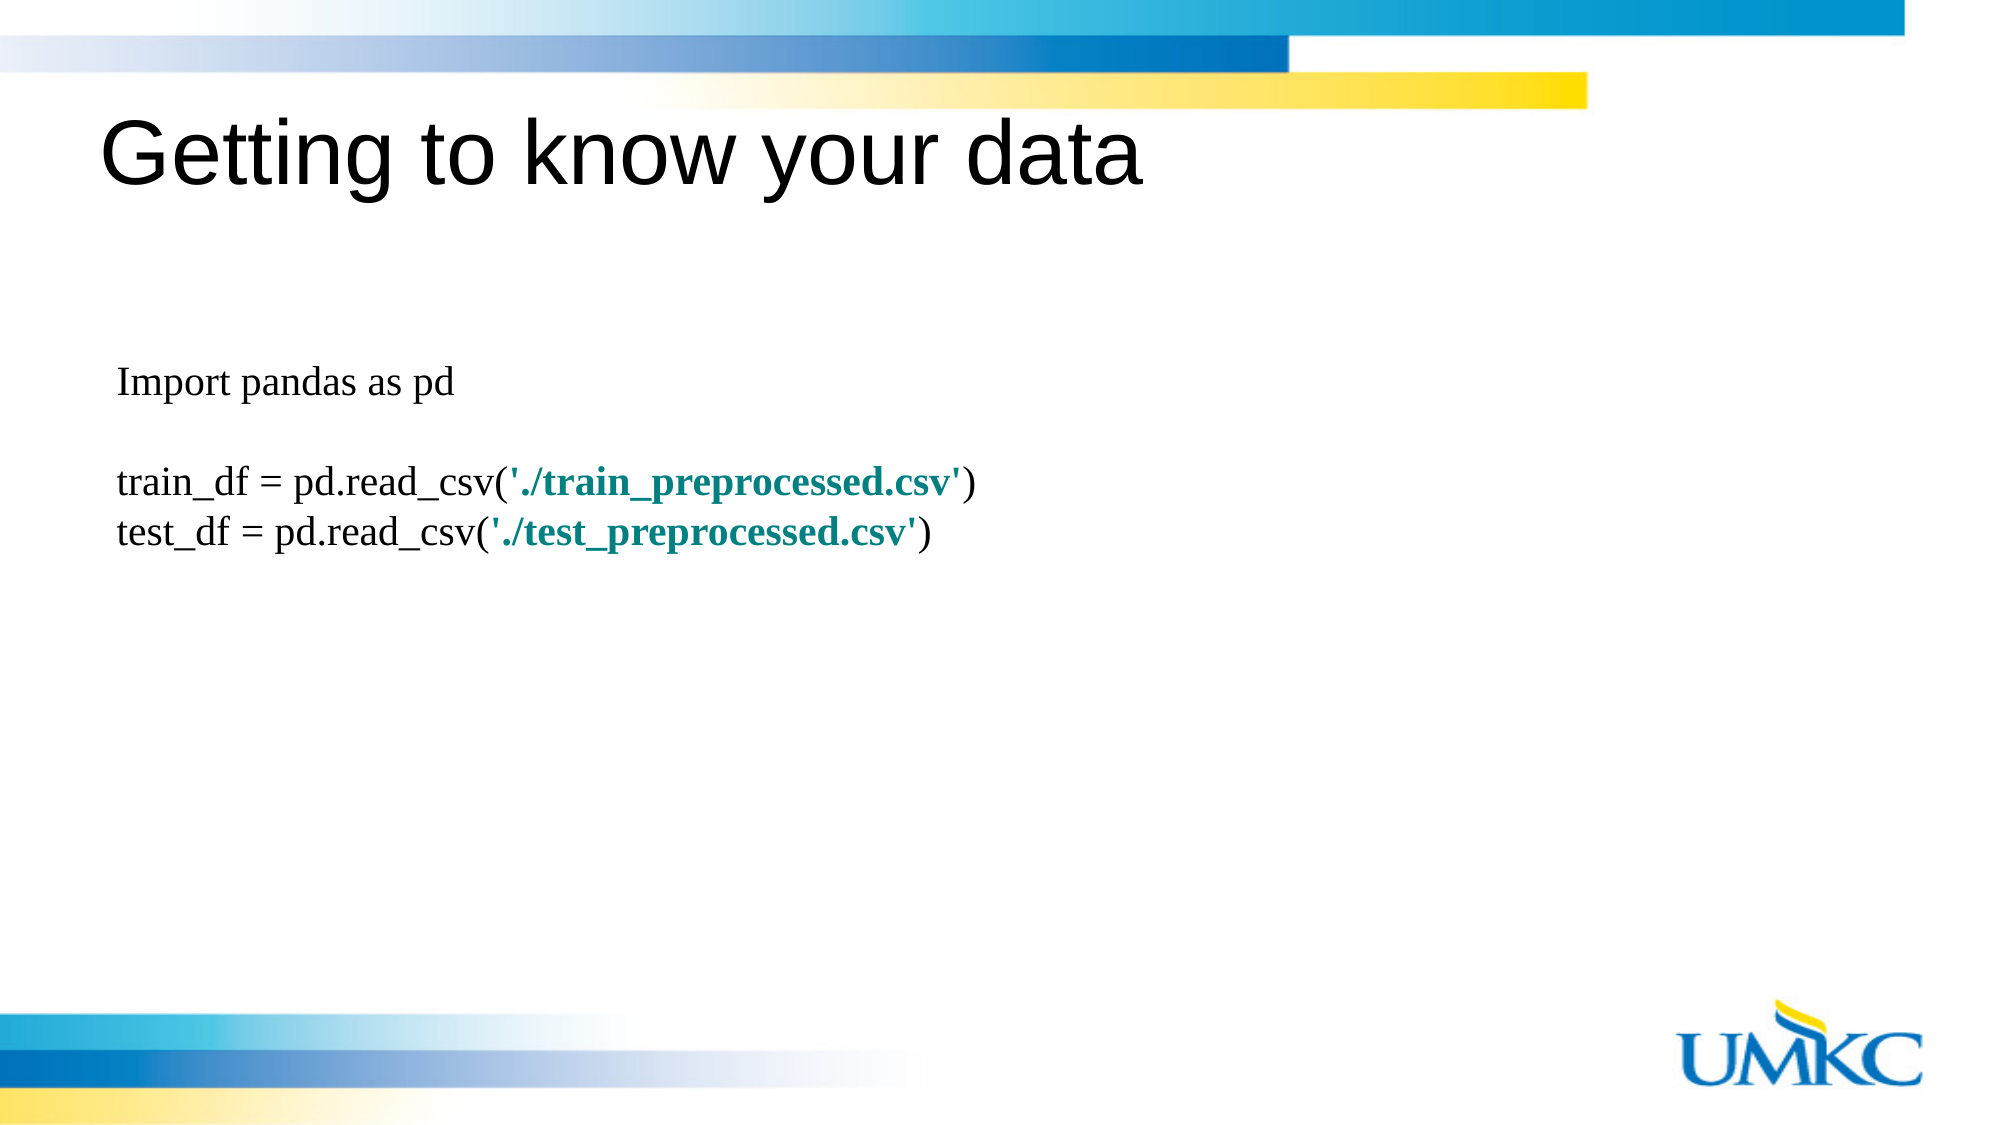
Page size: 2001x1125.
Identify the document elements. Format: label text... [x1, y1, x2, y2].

text_box Import pandas as pd train_df = pd.read_csv('./train_preprocessed.csv') test_df = pd.read_csv('./test_preprocessed.csv') [101, 346, 992, 562]
picture [0, 0, 2001, 1125]
title Getting to know your data [100, 60, 1900, 249]
